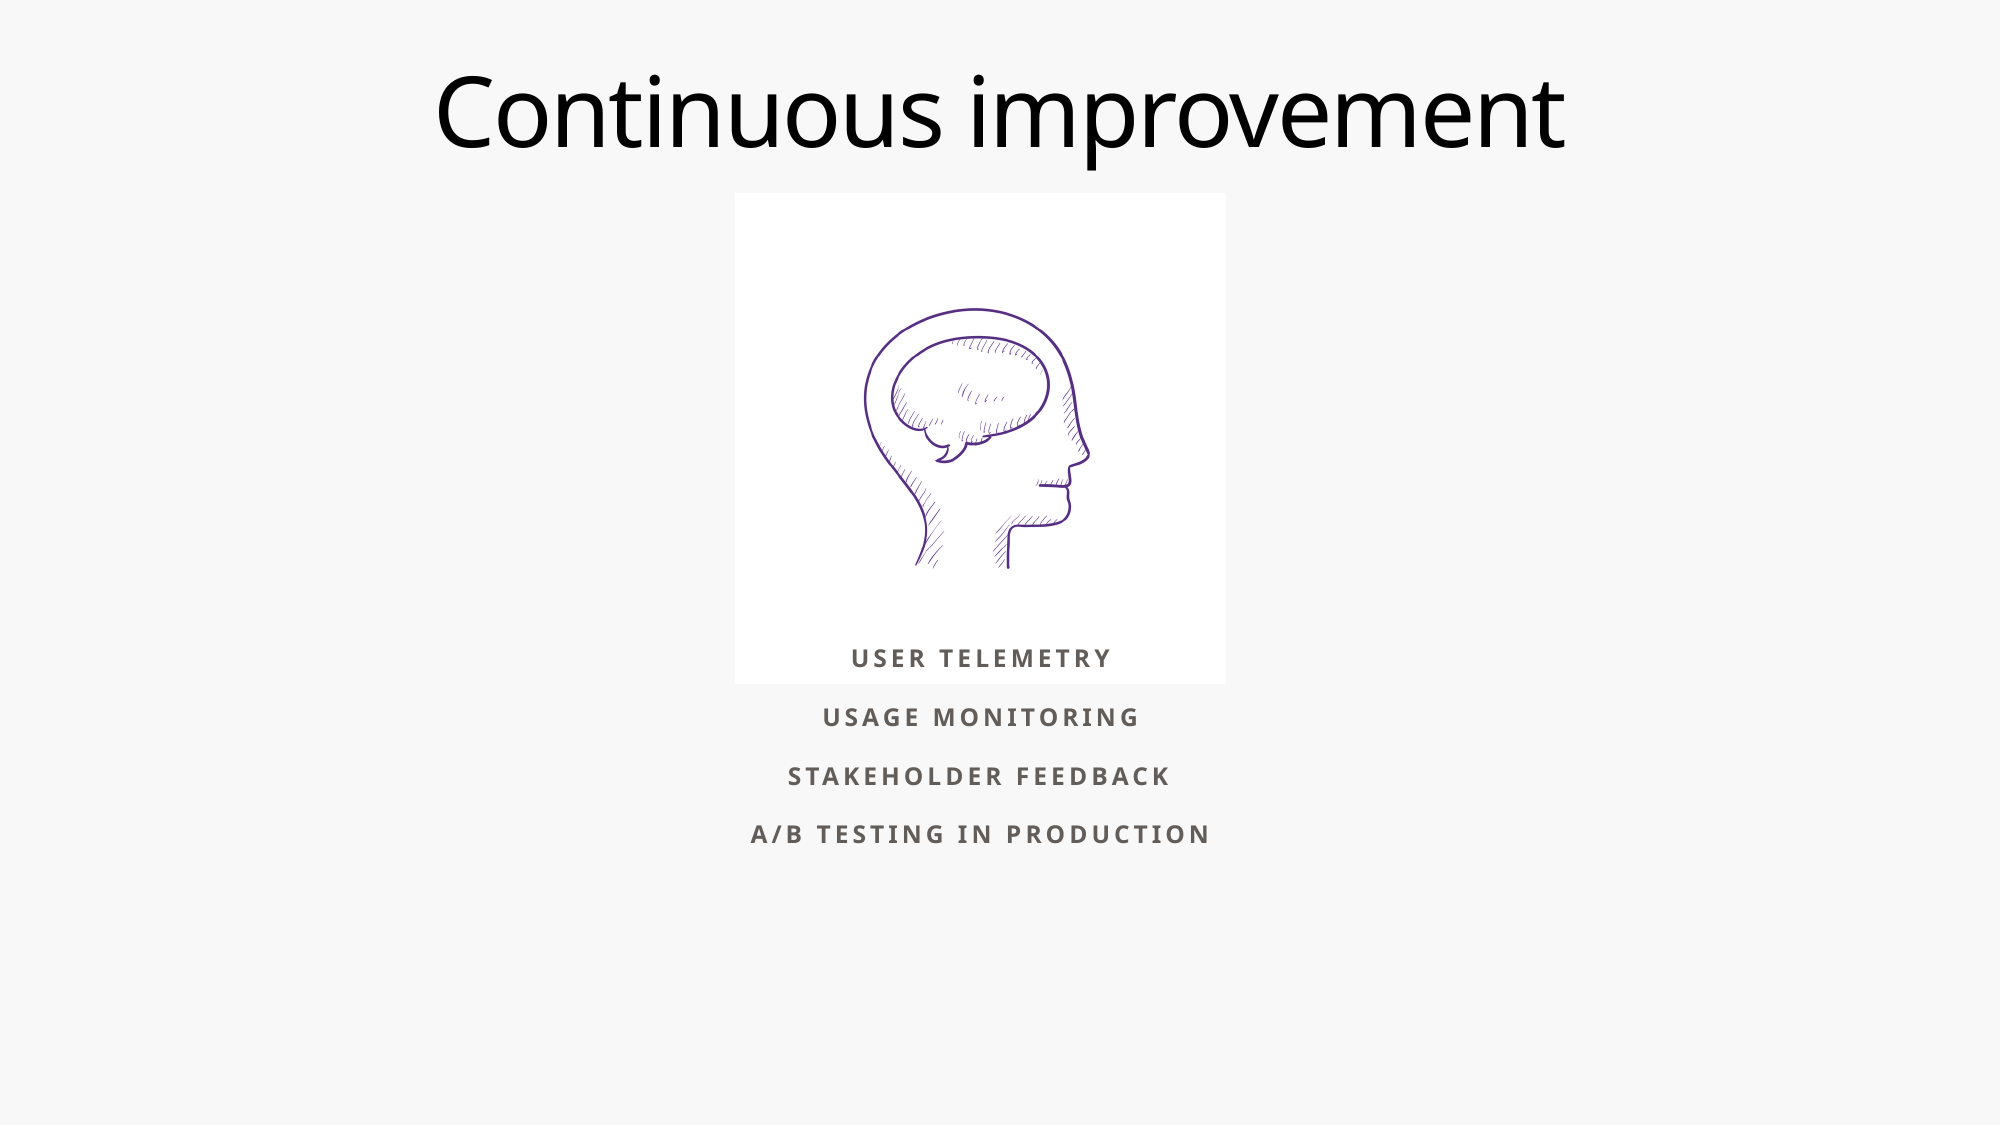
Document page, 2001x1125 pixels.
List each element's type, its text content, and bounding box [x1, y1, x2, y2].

text_box USER TELEMETRY USAGE MONITORING STAKEHOLDER FEEDBACK A/B TESTING IN PRODUCTION [722, 606, 1239, 857]
title Continuous improvement [44, 47, 1957, 196]
picture [734, 193, 1226, 685]
